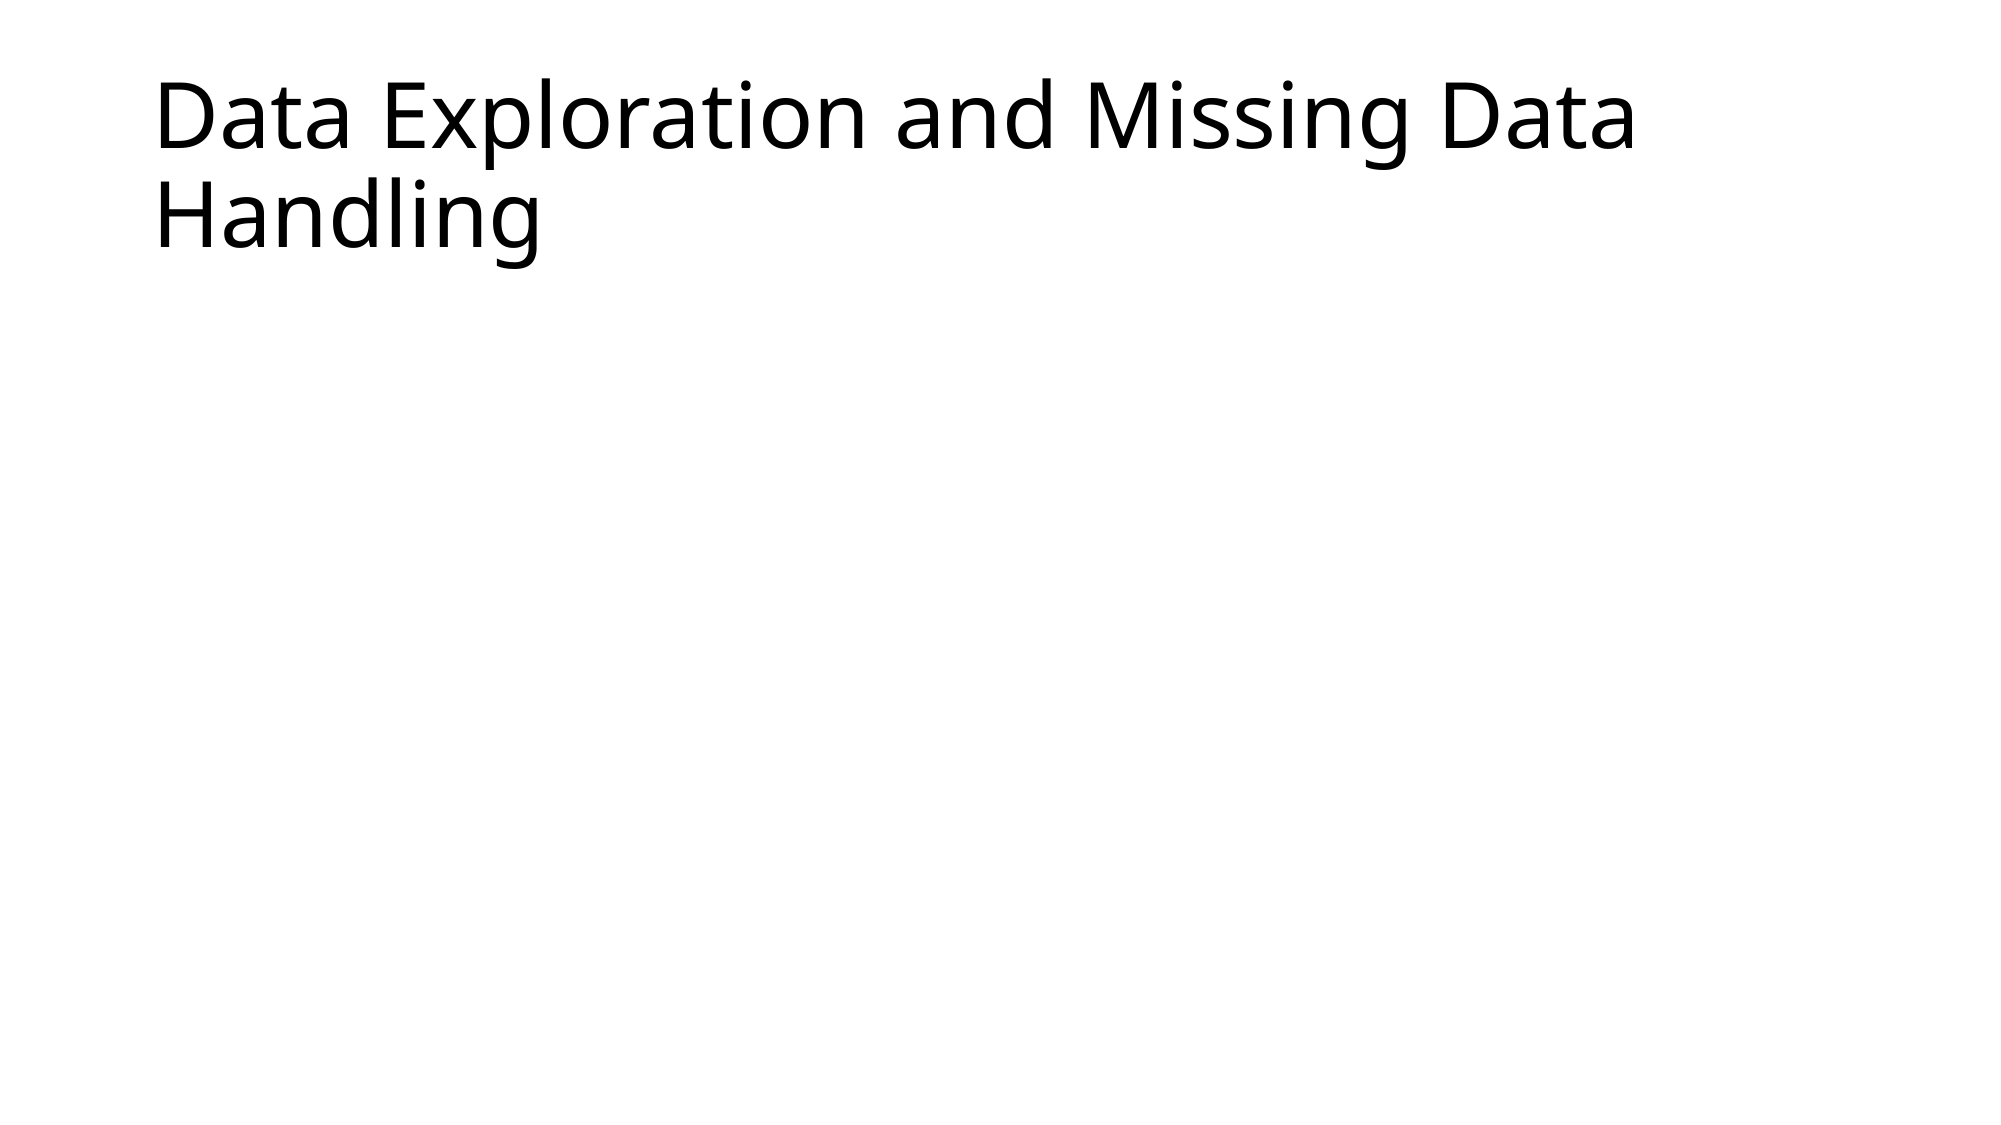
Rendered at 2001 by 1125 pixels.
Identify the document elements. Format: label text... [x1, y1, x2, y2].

title Data Exploration and Missing Data Handling [137, 59, 1863, 278]
